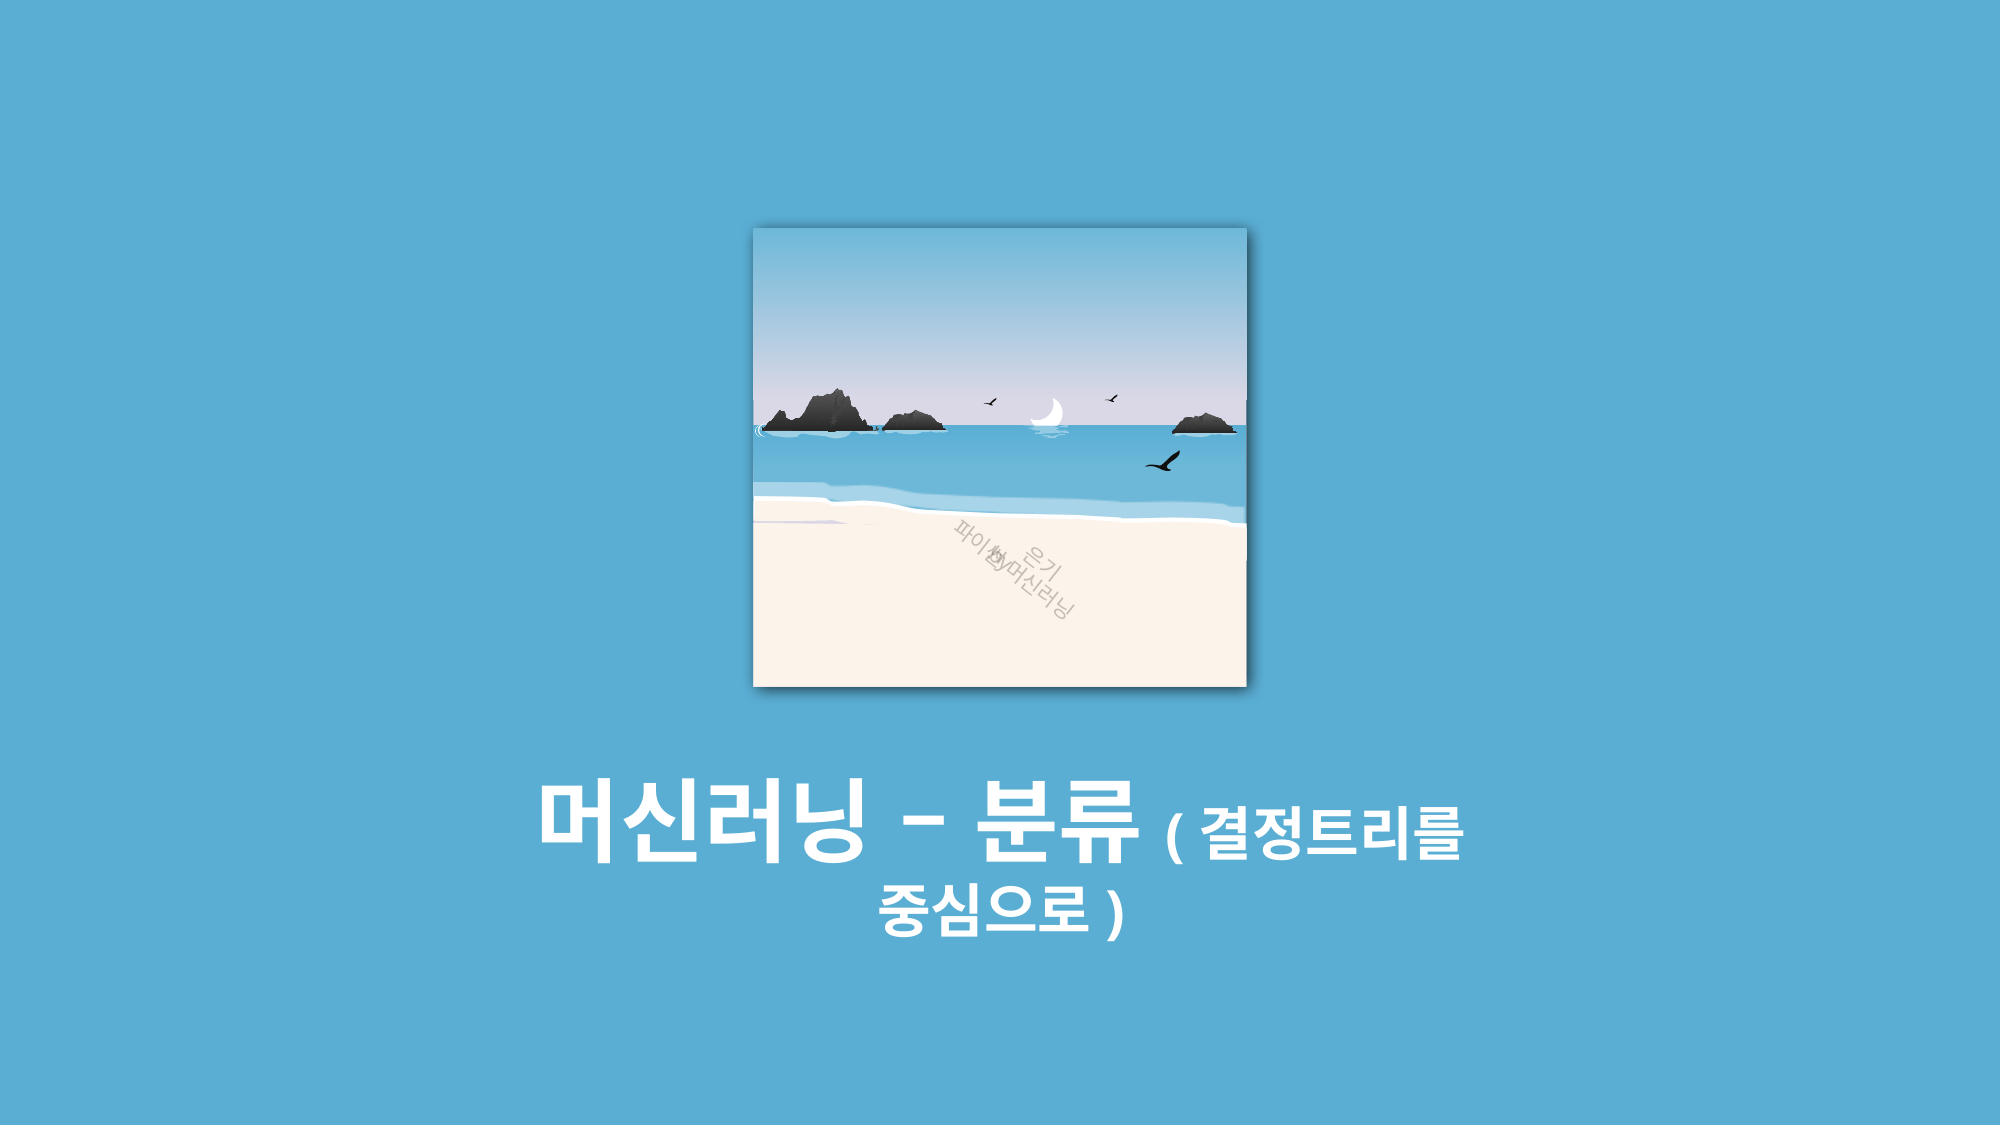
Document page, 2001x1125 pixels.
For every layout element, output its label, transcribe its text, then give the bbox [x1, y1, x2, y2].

text_box 머신러닝 – 분류(결정트리를 중심으로) [501, 756, 1502, 952]
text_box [753, 228, 1247, 687]
